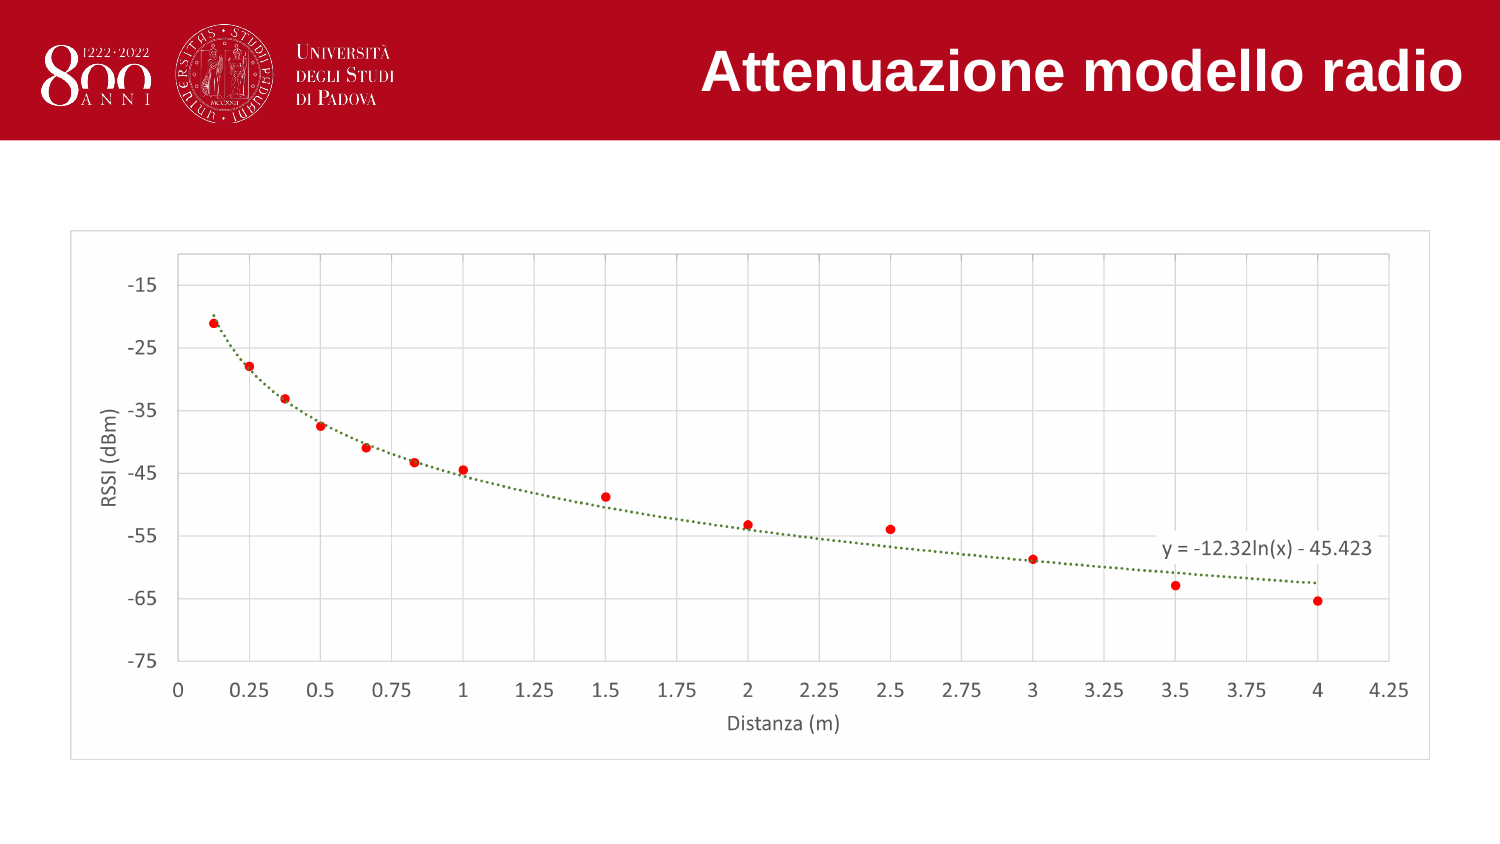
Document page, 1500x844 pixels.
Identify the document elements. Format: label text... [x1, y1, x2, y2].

picture [70, 230, 1430, 761]
text_box Attenuazione modello radio [679, 0, 1500, 139]
